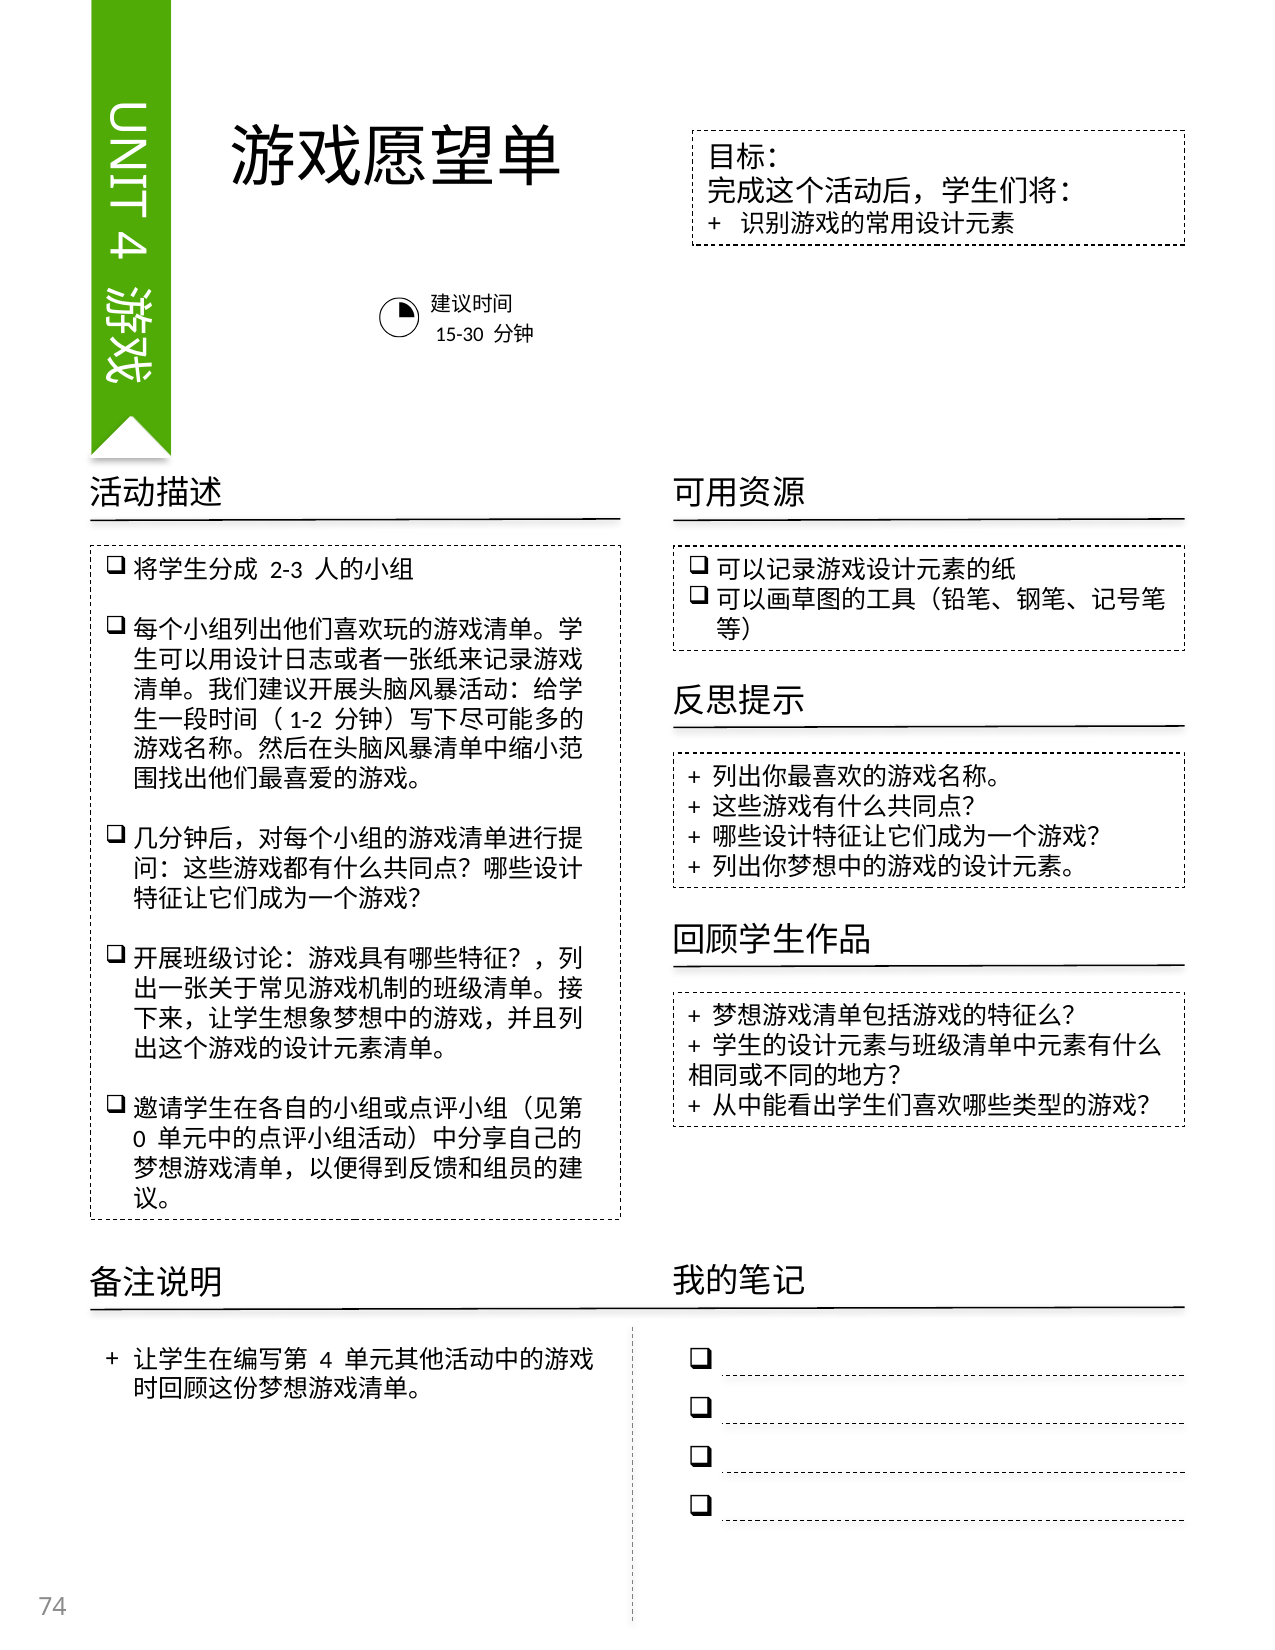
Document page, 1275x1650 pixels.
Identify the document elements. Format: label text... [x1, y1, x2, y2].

text_box 游戏愿望单 [214, 106, 677, 201]
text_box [657, 464, 1201, 653]
text_box 让学生在编写第 4 单元其他活动中的游戏时回顾这份梦想游戏清单。 [90, 1335, 621, 1411]
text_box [673, 1347, 1185, 1539]
text_box 建议时间 15-30 分钟 [415, 277, 618, 353]
slide_number 74 [23, 1561, 321, 1650]
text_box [657, 671, 1201, 890]
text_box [74, 1251, 1201, 1310]
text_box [74, 464, 621, 1198]
text_box 目标： 完成这个活动后，学生们将： + 识别游戏的常用设计元素 [692, 130, 1185, 246]
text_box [657, 910, 1201, 1129]
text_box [90, 0, 172, 459]
picture [373, 287, 428, 342]
